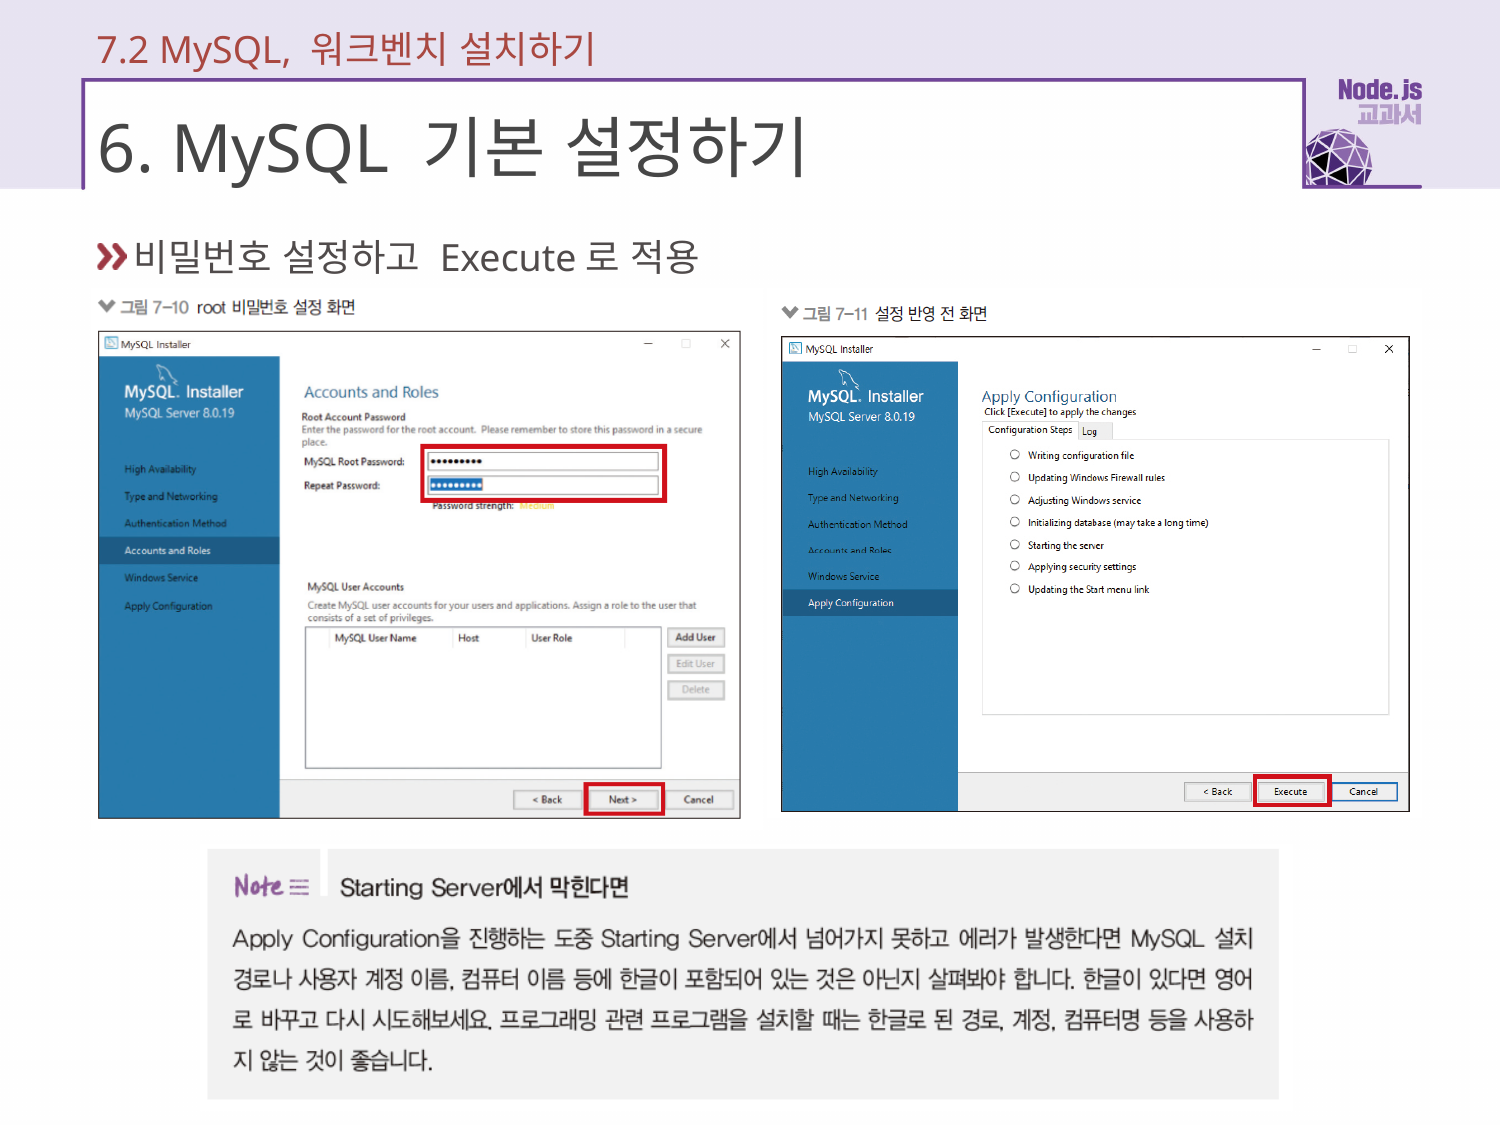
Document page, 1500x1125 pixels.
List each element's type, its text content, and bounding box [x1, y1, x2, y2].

text_box 7.2 MySQL, 워크벤치 설치하기 [81, 14, 807, 62]
title 6. MySQL 기본 설정하기 [82, 61, 1413, 193]
picture [0, 0, 1500, 1125]
list 비밀번호 설정하고 Execute로 적용 [81, 222, 1412, 1037]
